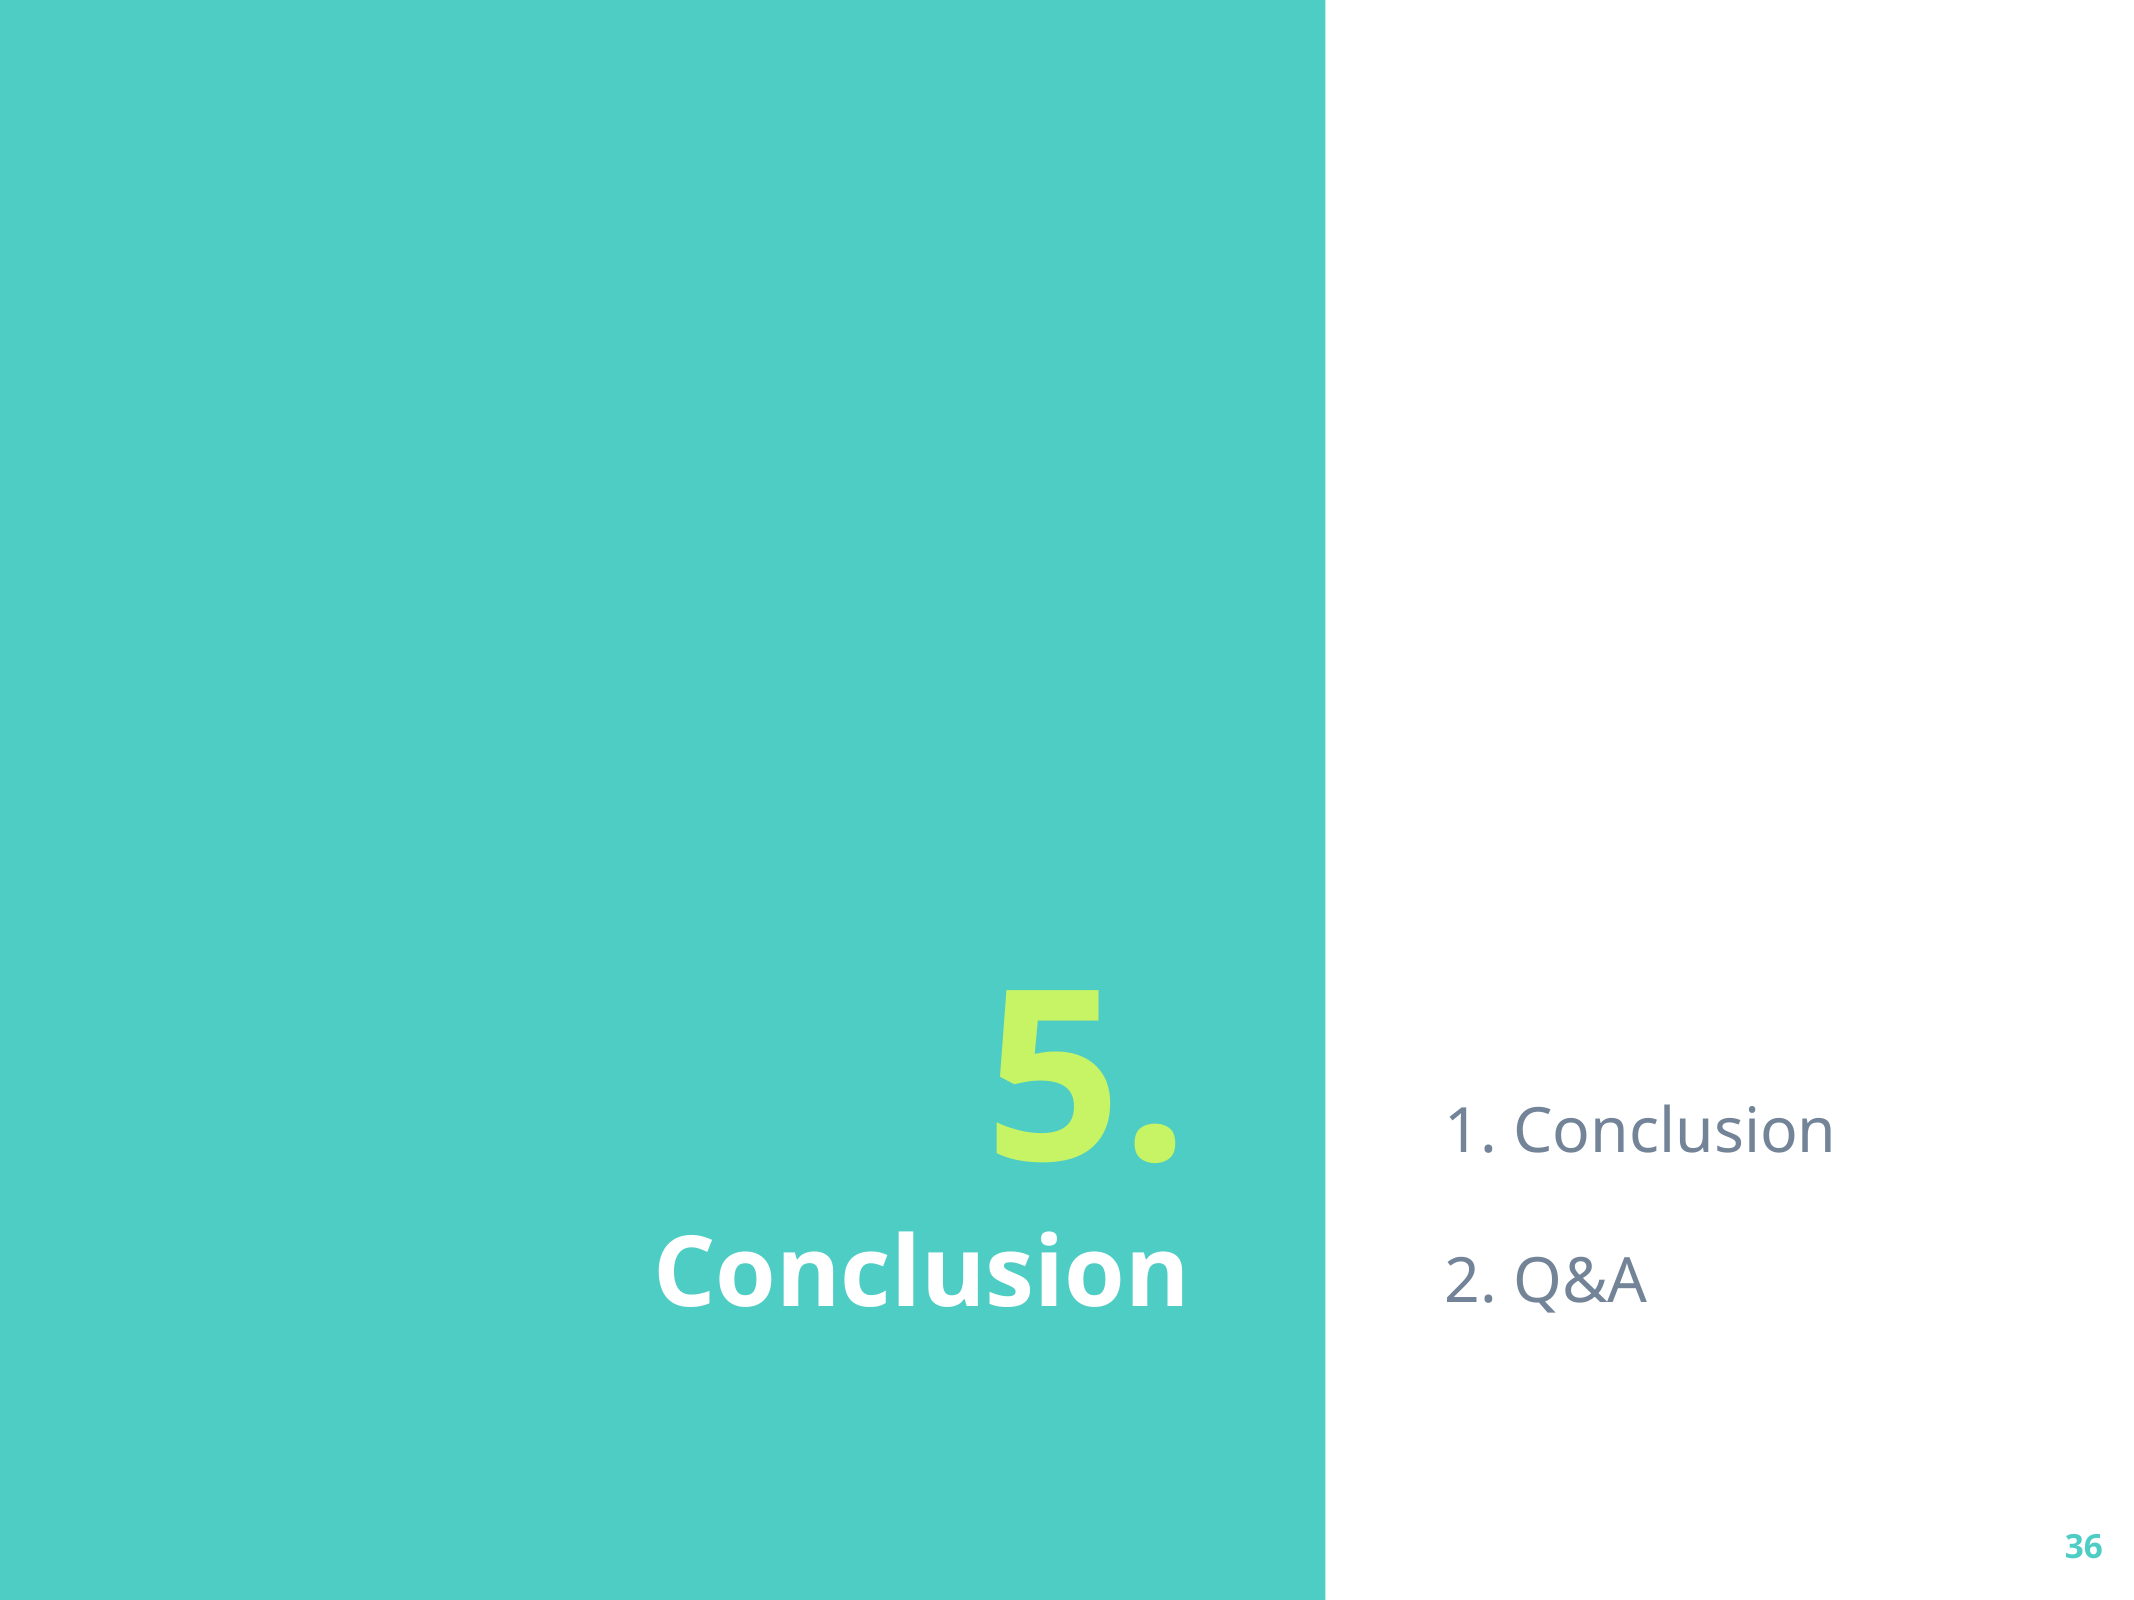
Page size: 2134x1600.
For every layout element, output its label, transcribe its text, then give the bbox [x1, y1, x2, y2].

title 5. Conclusion [159, 900, 1212, 1348]
list 1. Conclusion 2. Q&A [1422, 890, 1995, 1337]
slide_number 36 [2042, 1503, 2125, 1587]
